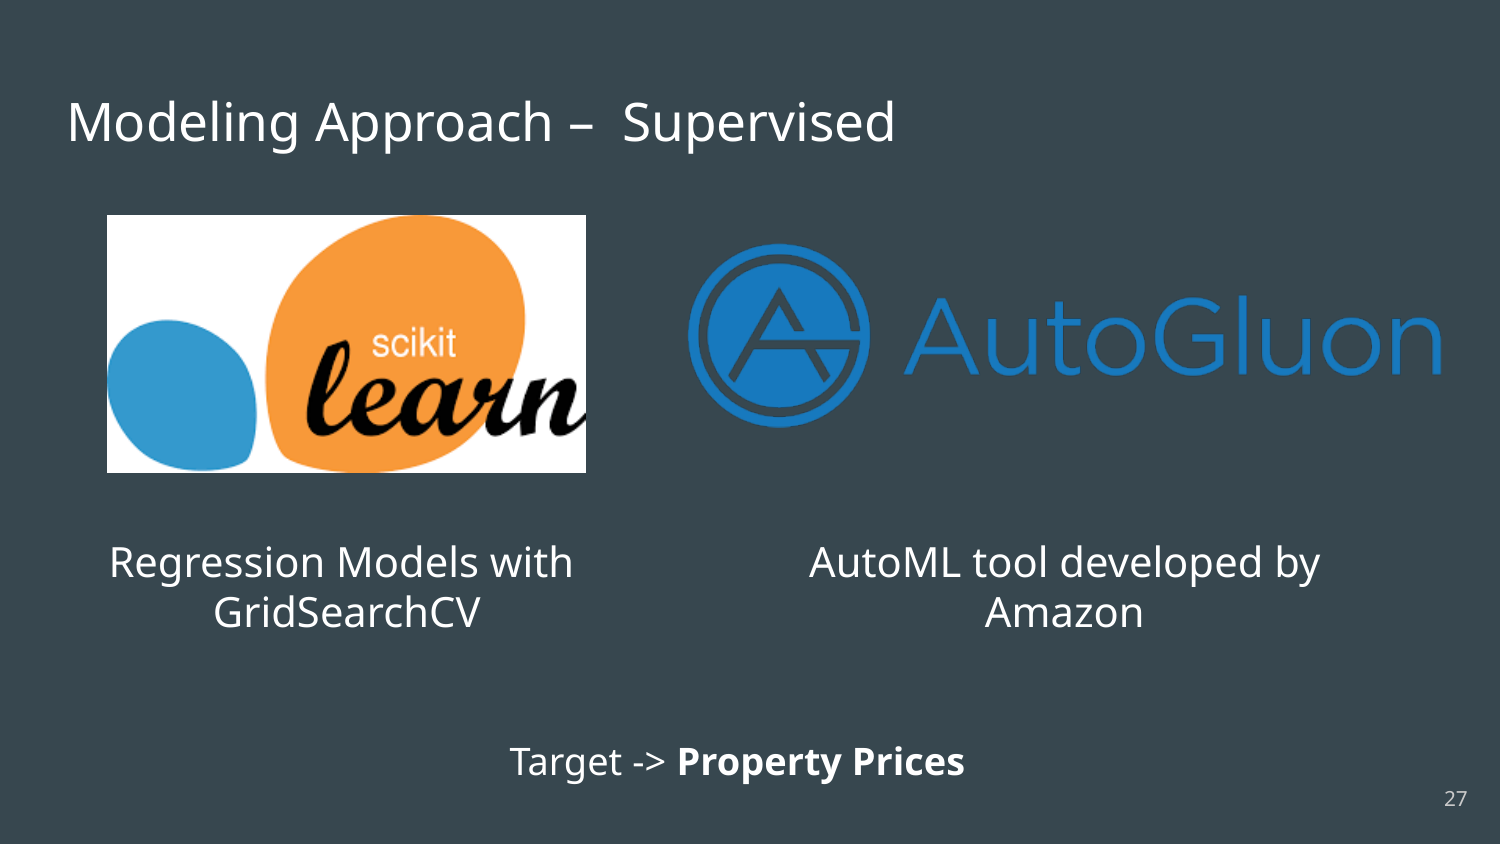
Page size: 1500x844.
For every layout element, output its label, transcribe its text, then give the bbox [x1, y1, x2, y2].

picture [107, 214, 587, 474]
list Target -> Property Prices [71, 716, 1404, 799]
text_box Regression Models with GridSearchCV [71, 520, 623, 651]
title Modeling Approach – Supervised [51, 72, 1449, 167]
text_box AutoML tool developed by Amazon [789, 521, 1341, 702]
picture [687, 243, 1442, 428]
slide_number ‹#› [1392, 767, 1483, 833]
